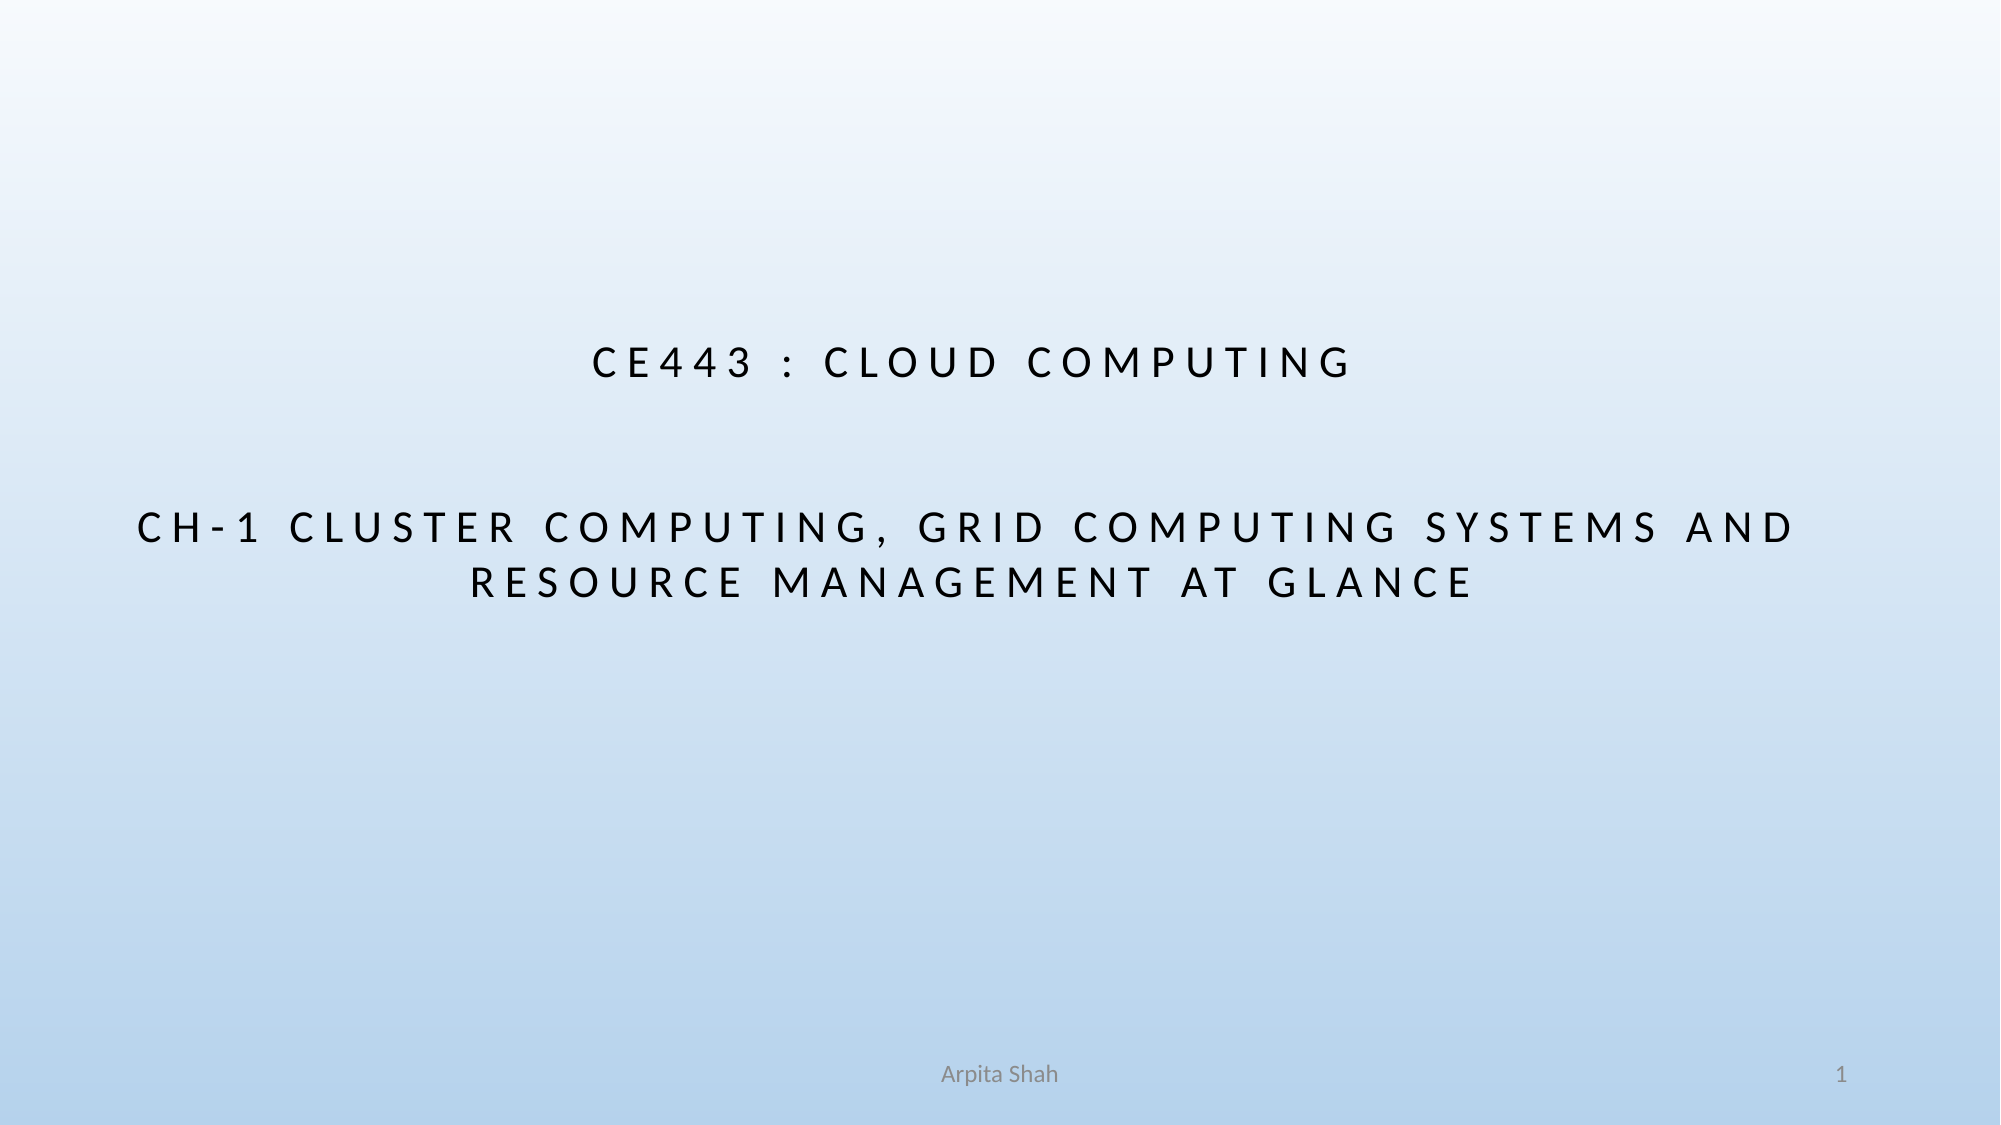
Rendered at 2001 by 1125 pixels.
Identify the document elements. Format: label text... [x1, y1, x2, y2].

text_box Ce443 : Cloud computing Ch-1 cluster computing, grid computing systems and resource management at glance [0, 269, 1941, 615]
slide_number 1 [1412, 1042, 1863, 1103]
footer Arpita Shah [662, 1042, 1338, 1103]
